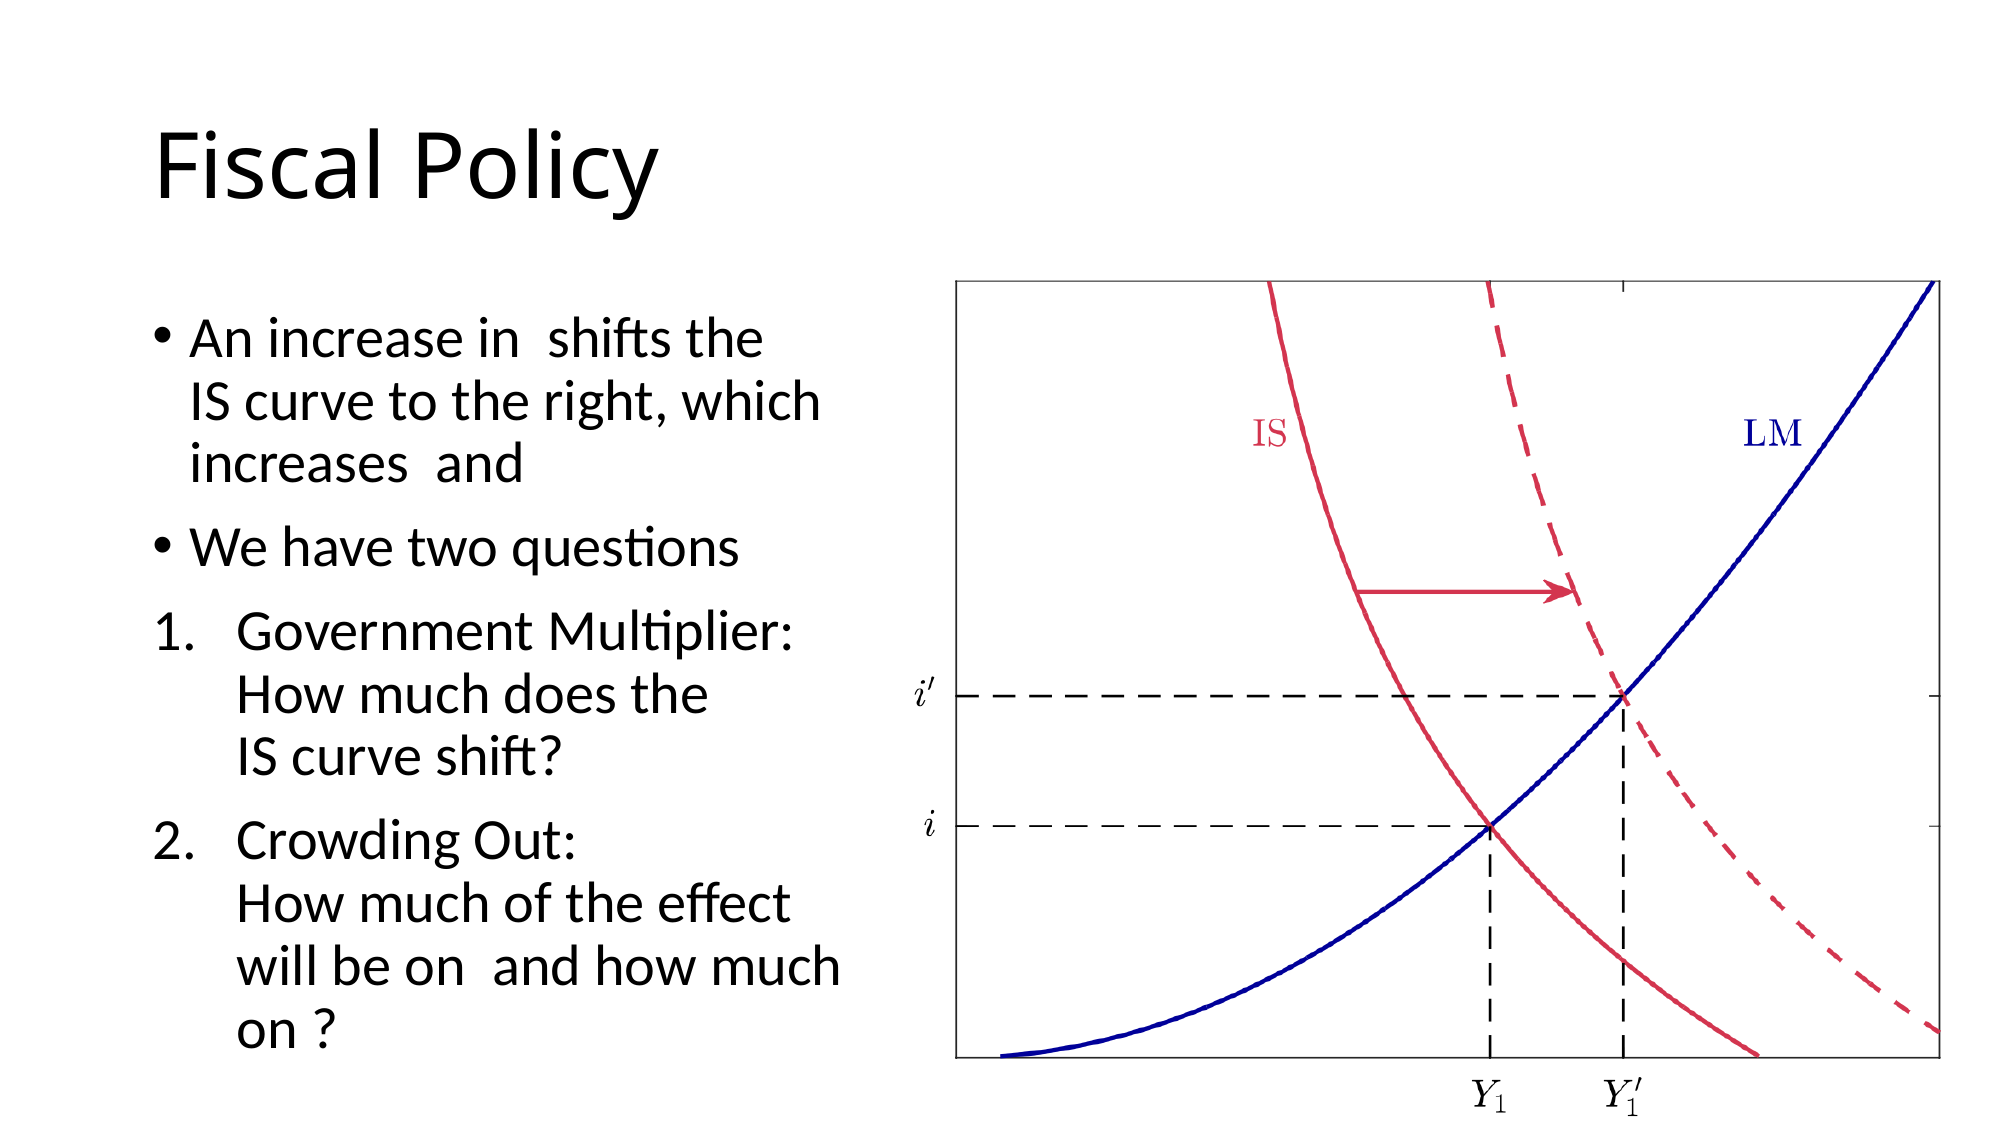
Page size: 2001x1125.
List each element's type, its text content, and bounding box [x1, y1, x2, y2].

title Fiscal Policy [137, 59, 1863, 278]
picture [886, 253, 2000, 1125]
